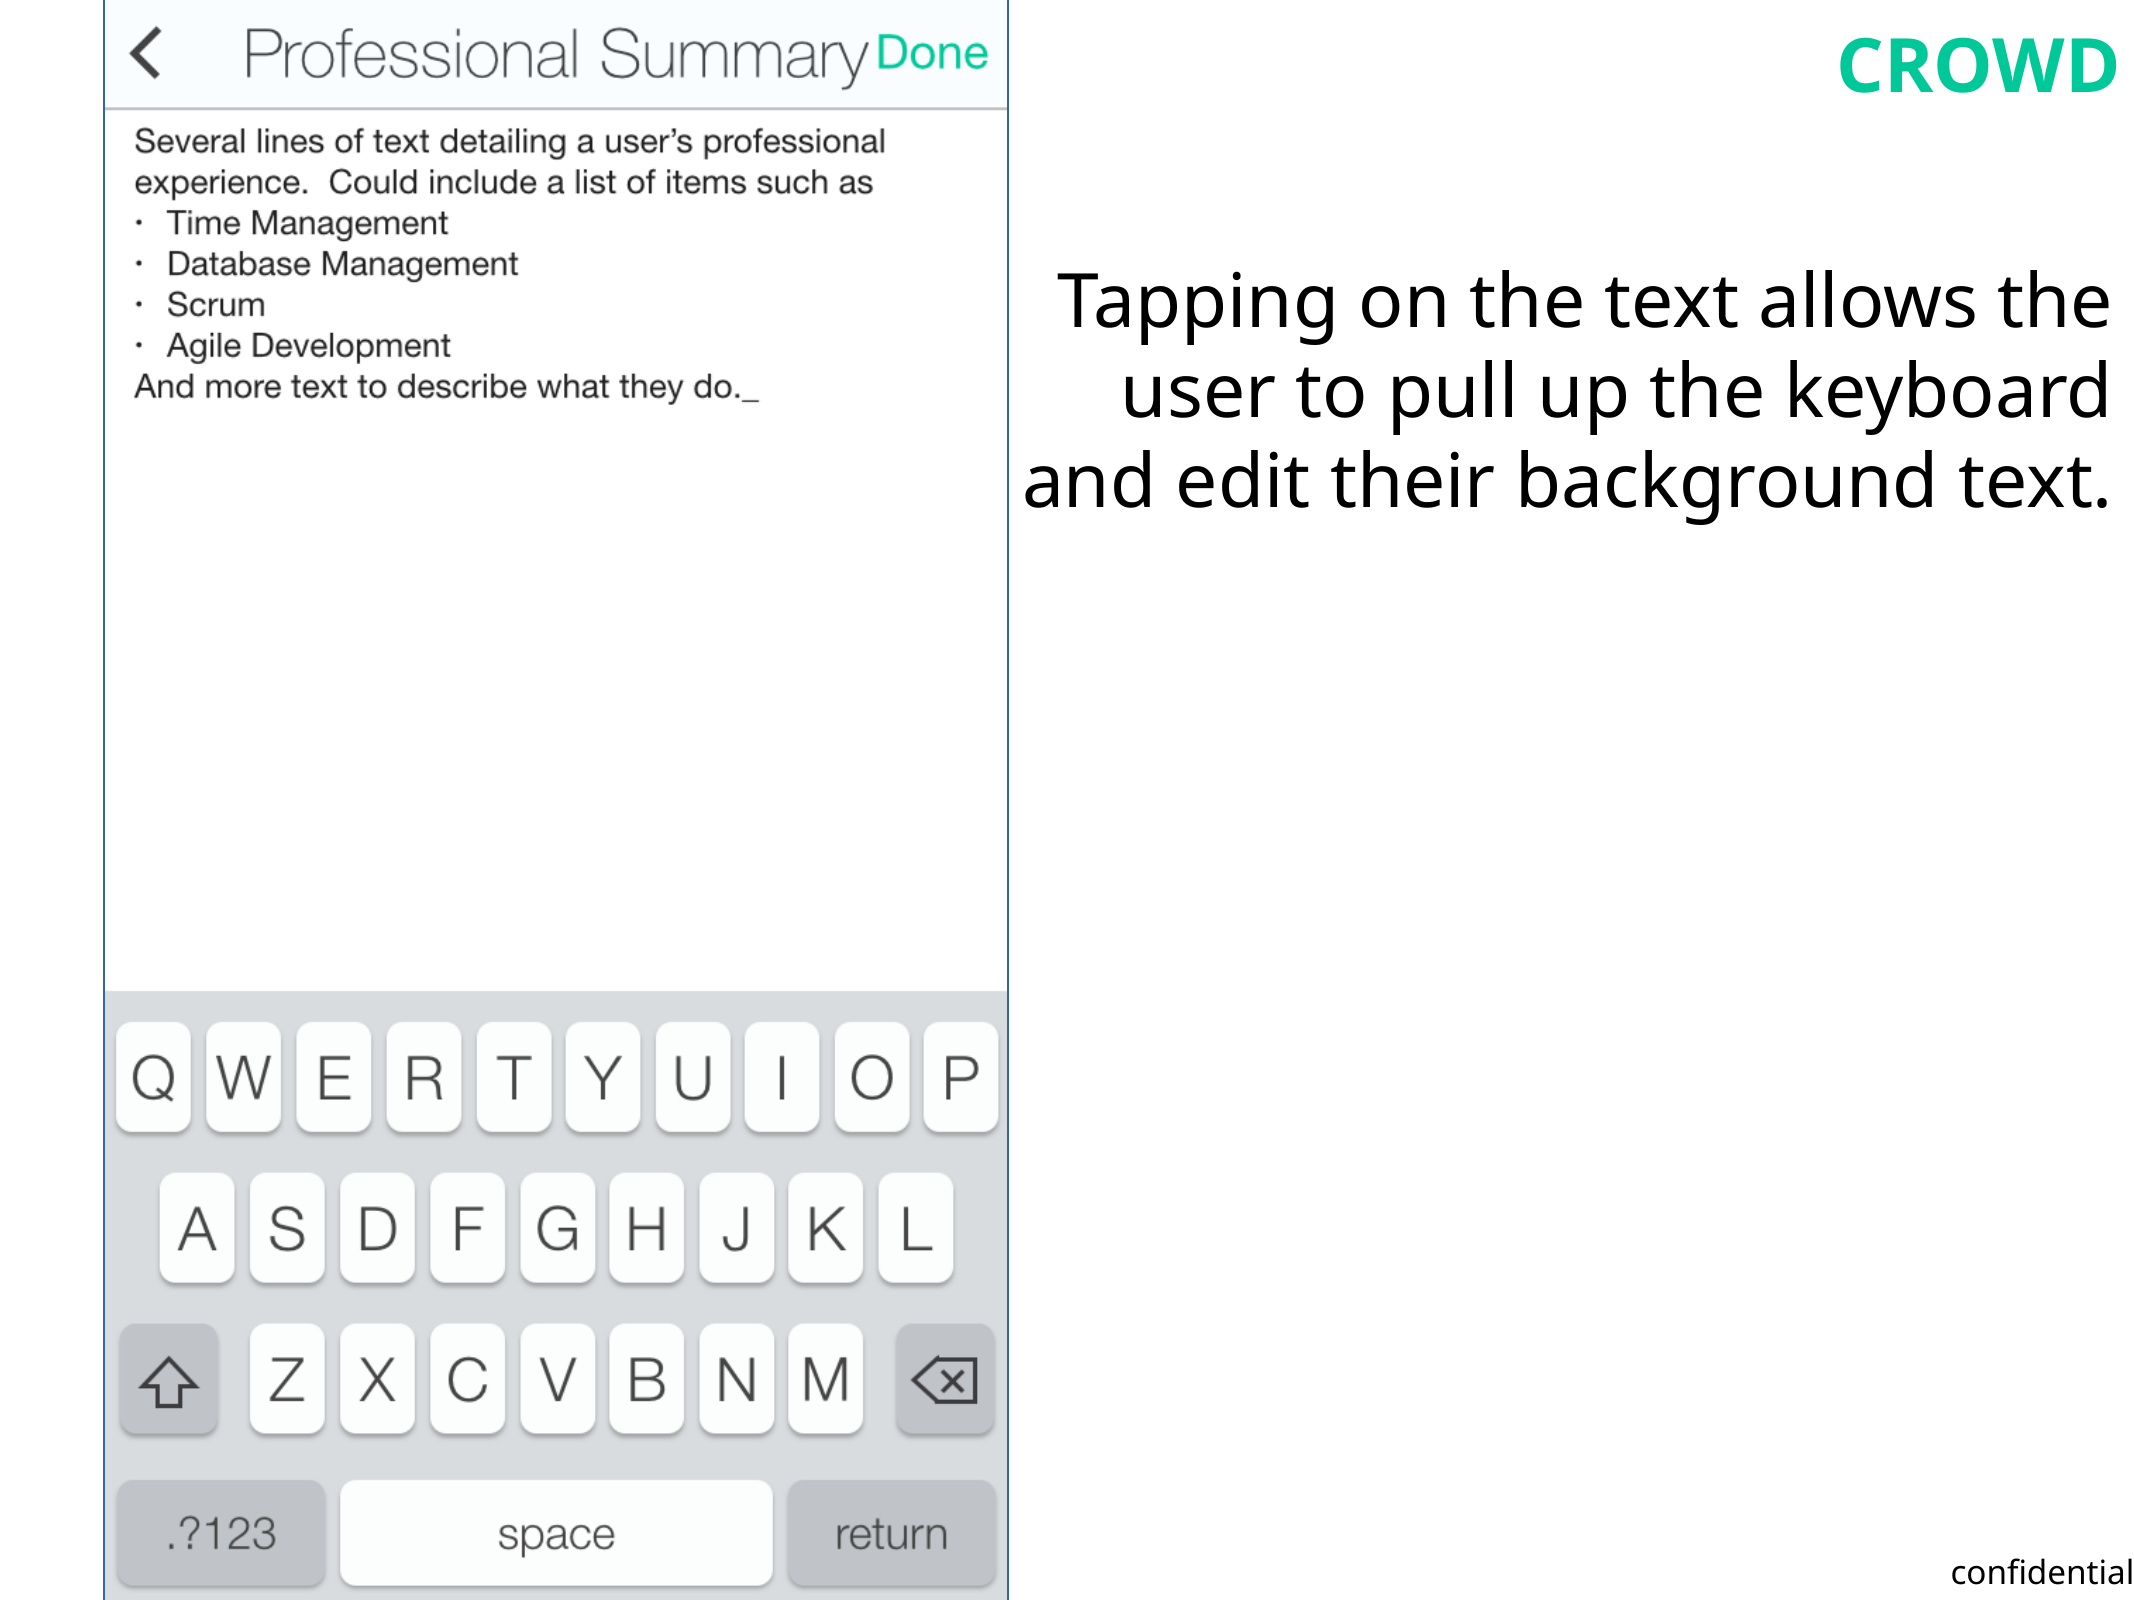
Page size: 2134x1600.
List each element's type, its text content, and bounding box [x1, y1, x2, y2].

text_box Tapping on the text allows the user to pull up the keyboard and edit their background text. [1015, 244, 2122, 531]
picture [104, 0, 1007, 1600]
